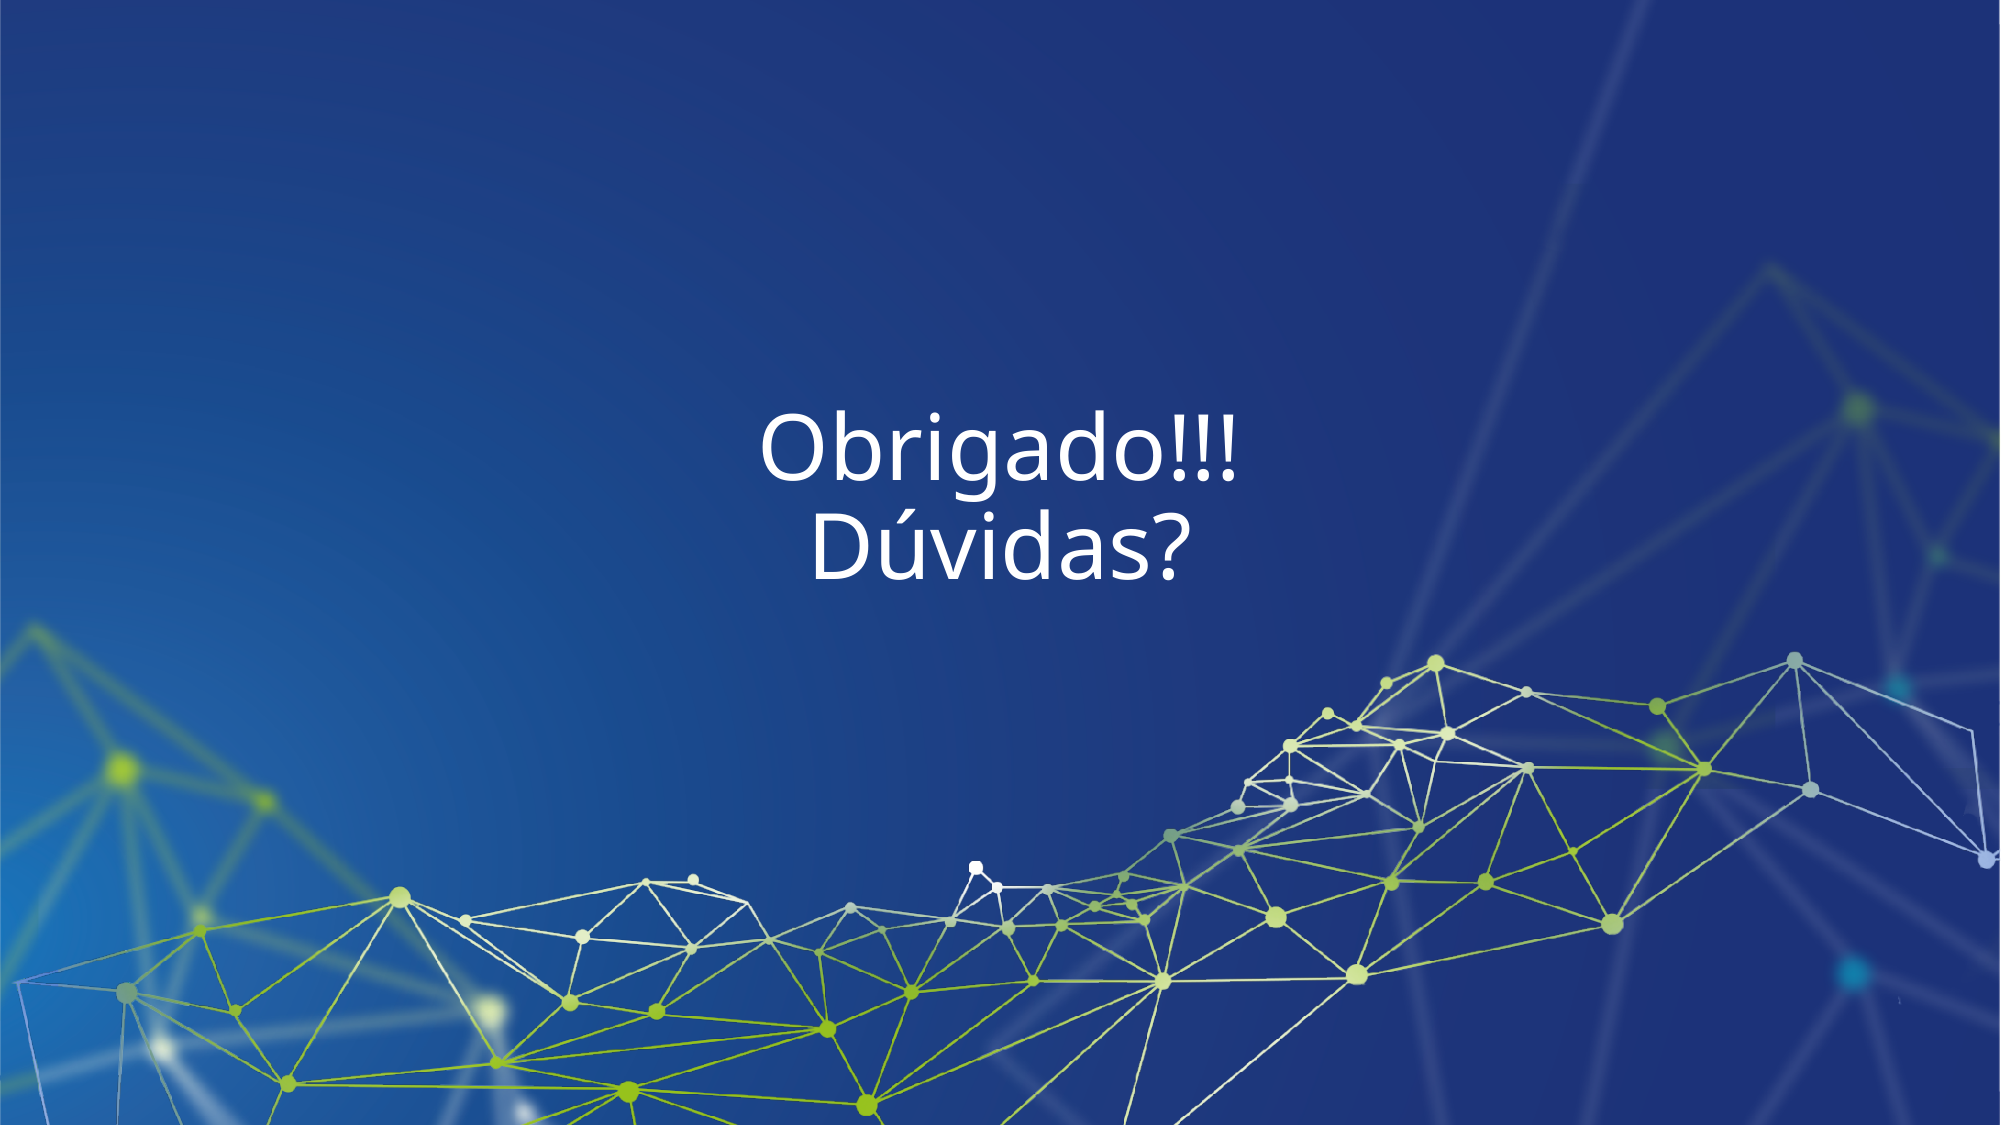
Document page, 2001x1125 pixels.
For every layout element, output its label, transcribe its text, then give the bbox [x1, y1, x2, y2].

text_box Obrigado!!! Dúvidas? [137, 391, 1863, 609]
picture [0, 0, 2001, 1125]
